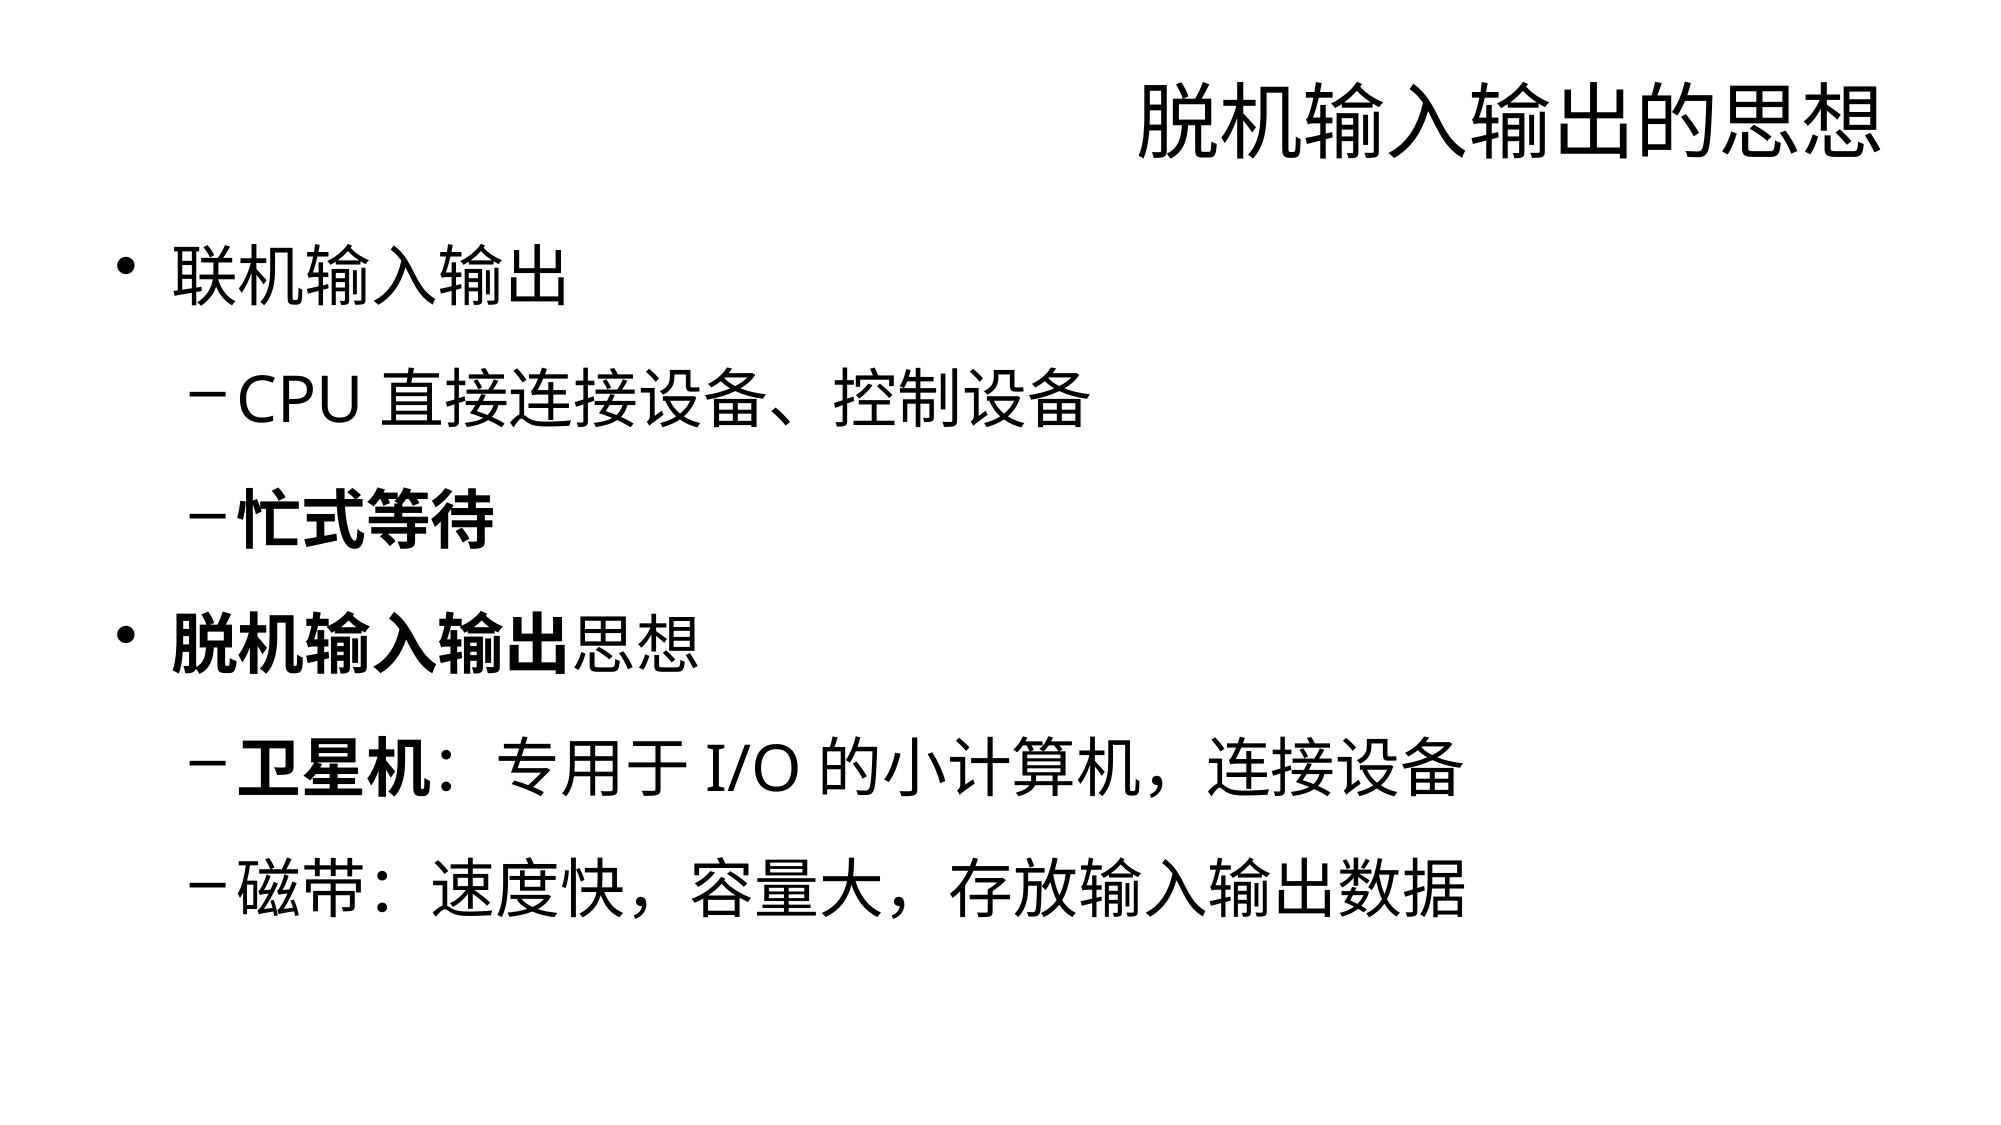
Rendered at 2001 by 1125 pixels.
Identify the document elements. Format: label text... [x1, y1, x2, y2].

title 脱机输入输出的思想 [99, 44, 1901, 193]
list 联机输入输出 CPU直接连接设备、控制设备 忙式等待 脱机输入输出思想 卫星机：专用于I/O的小计算机，连接设备 磁带：速度快，容量大，存放输入输出数据 [99, 193, 1901, 1019]
